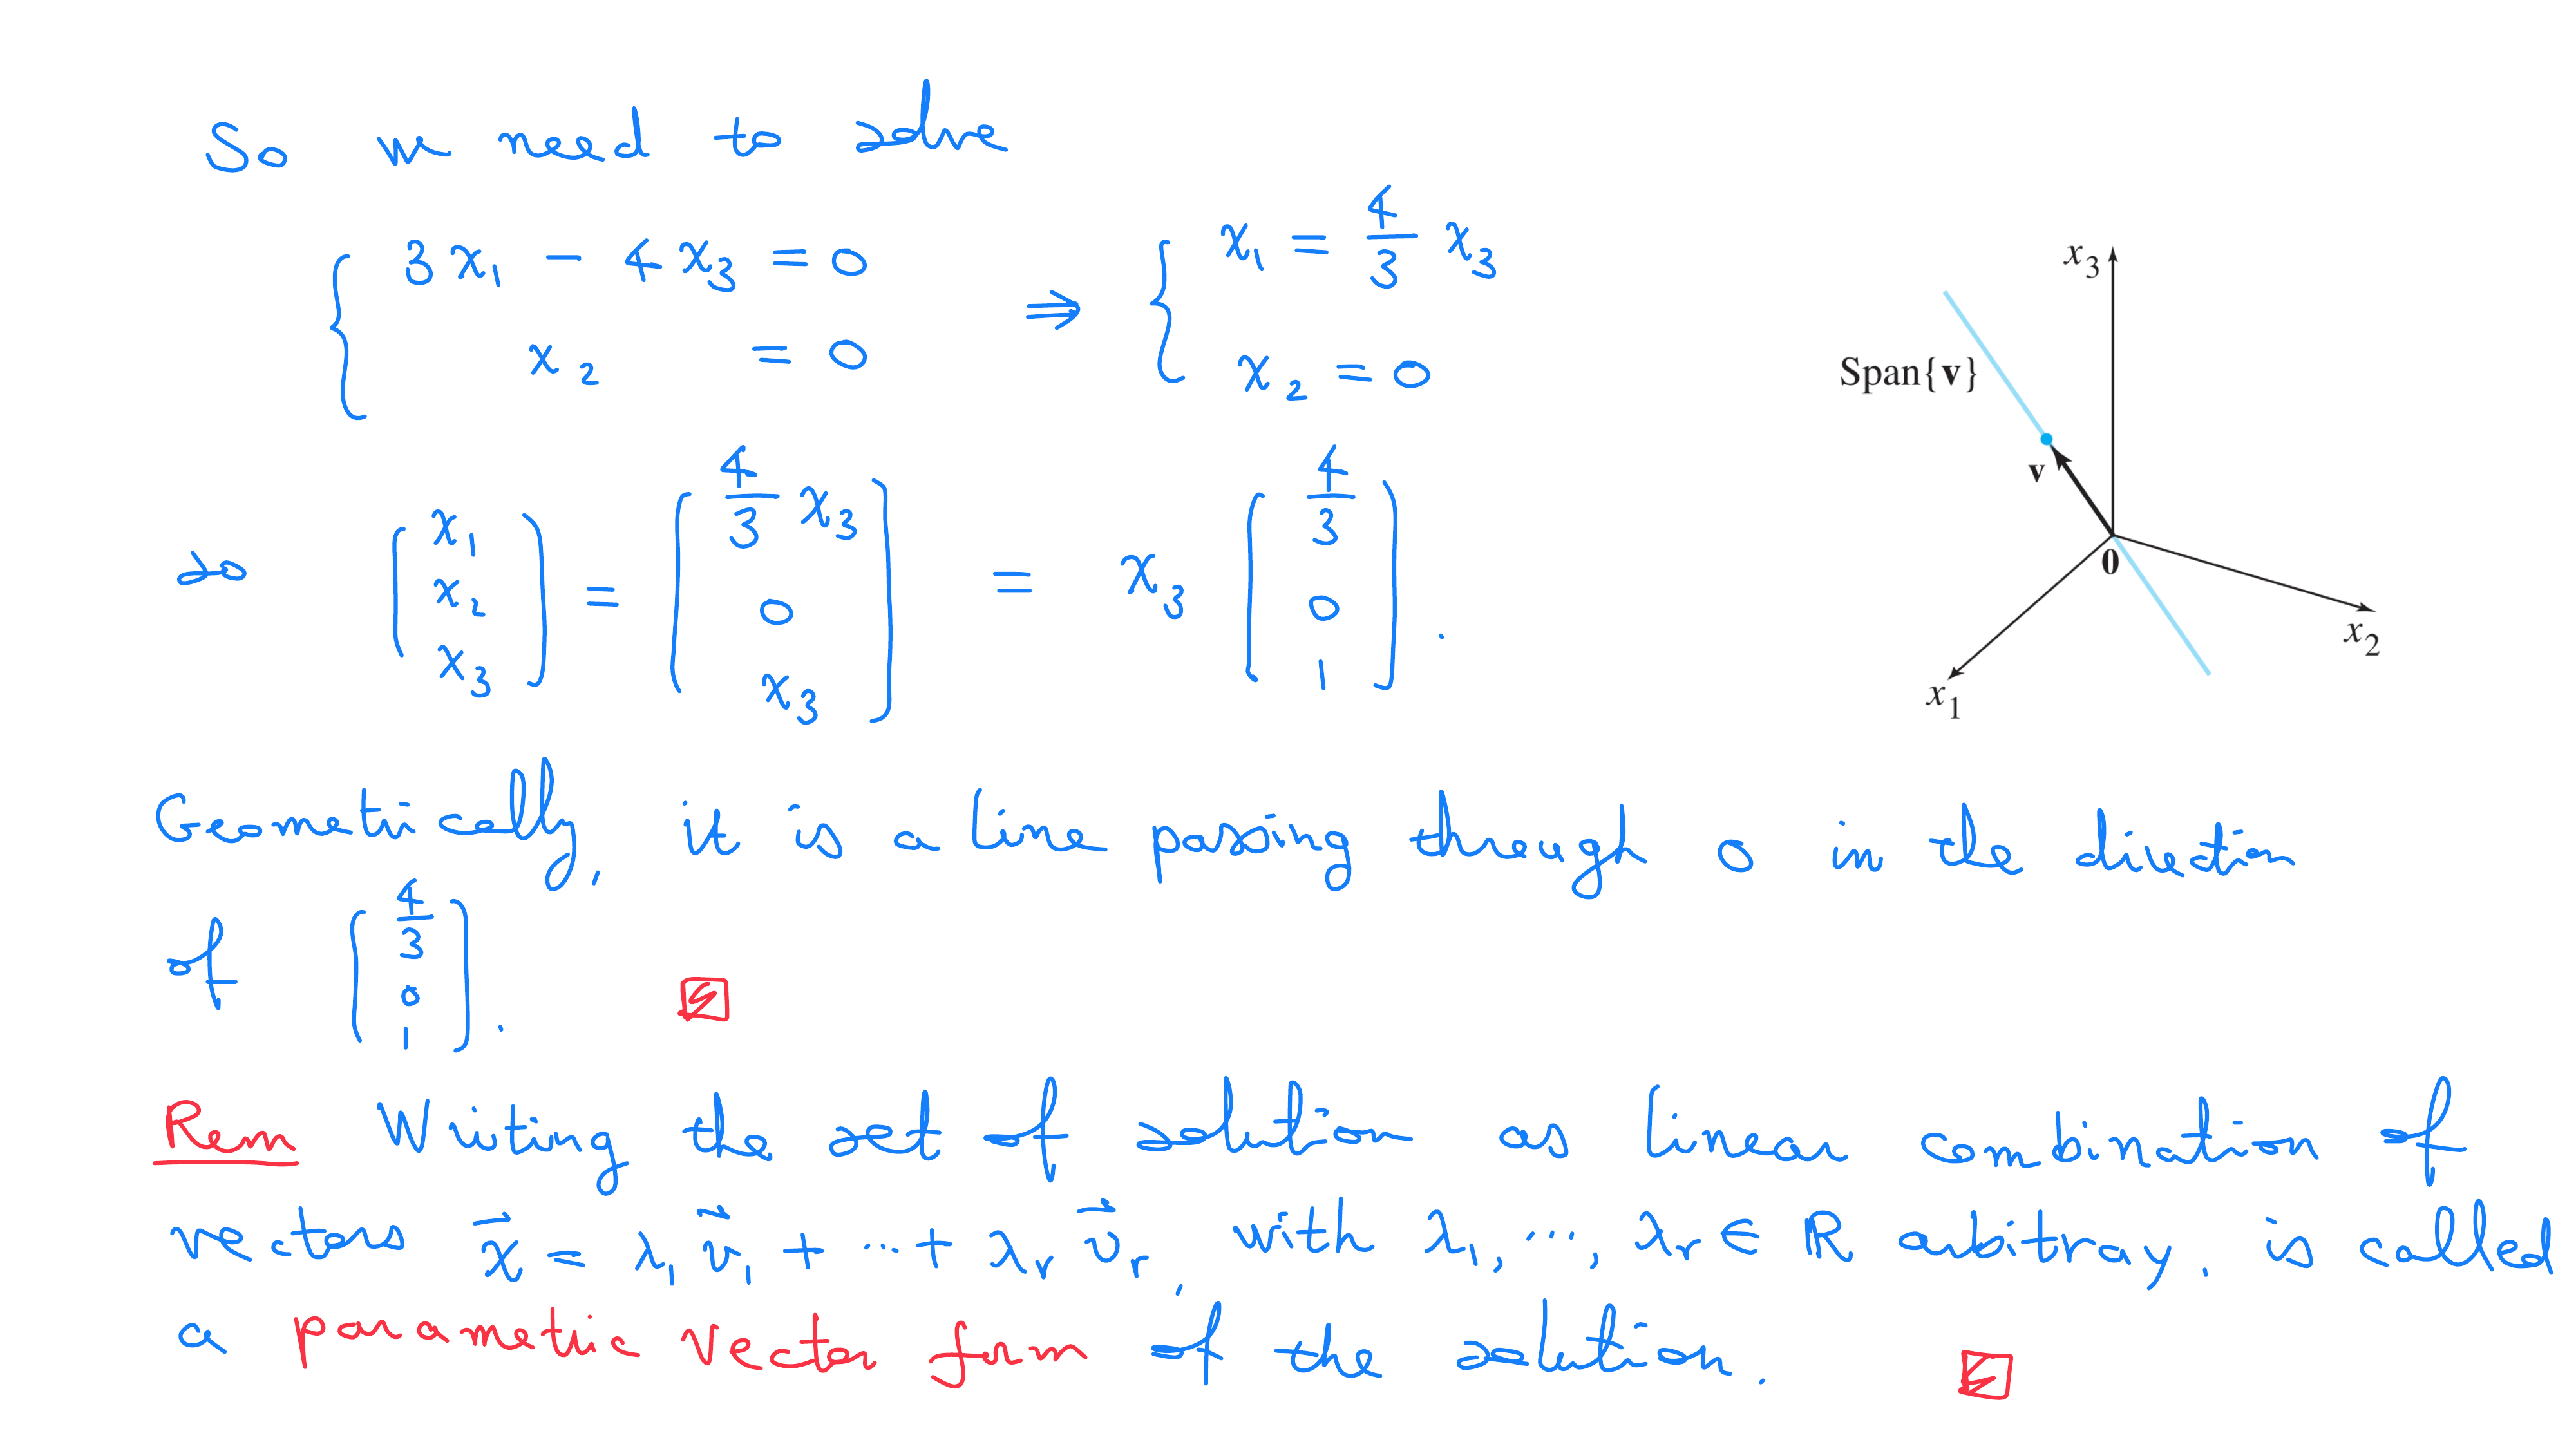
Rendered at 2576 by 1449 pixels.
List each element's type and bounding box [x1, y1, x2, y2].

text_box [154, 80, 2552, 1398]
picture [1758, 165, 2417, 747]
